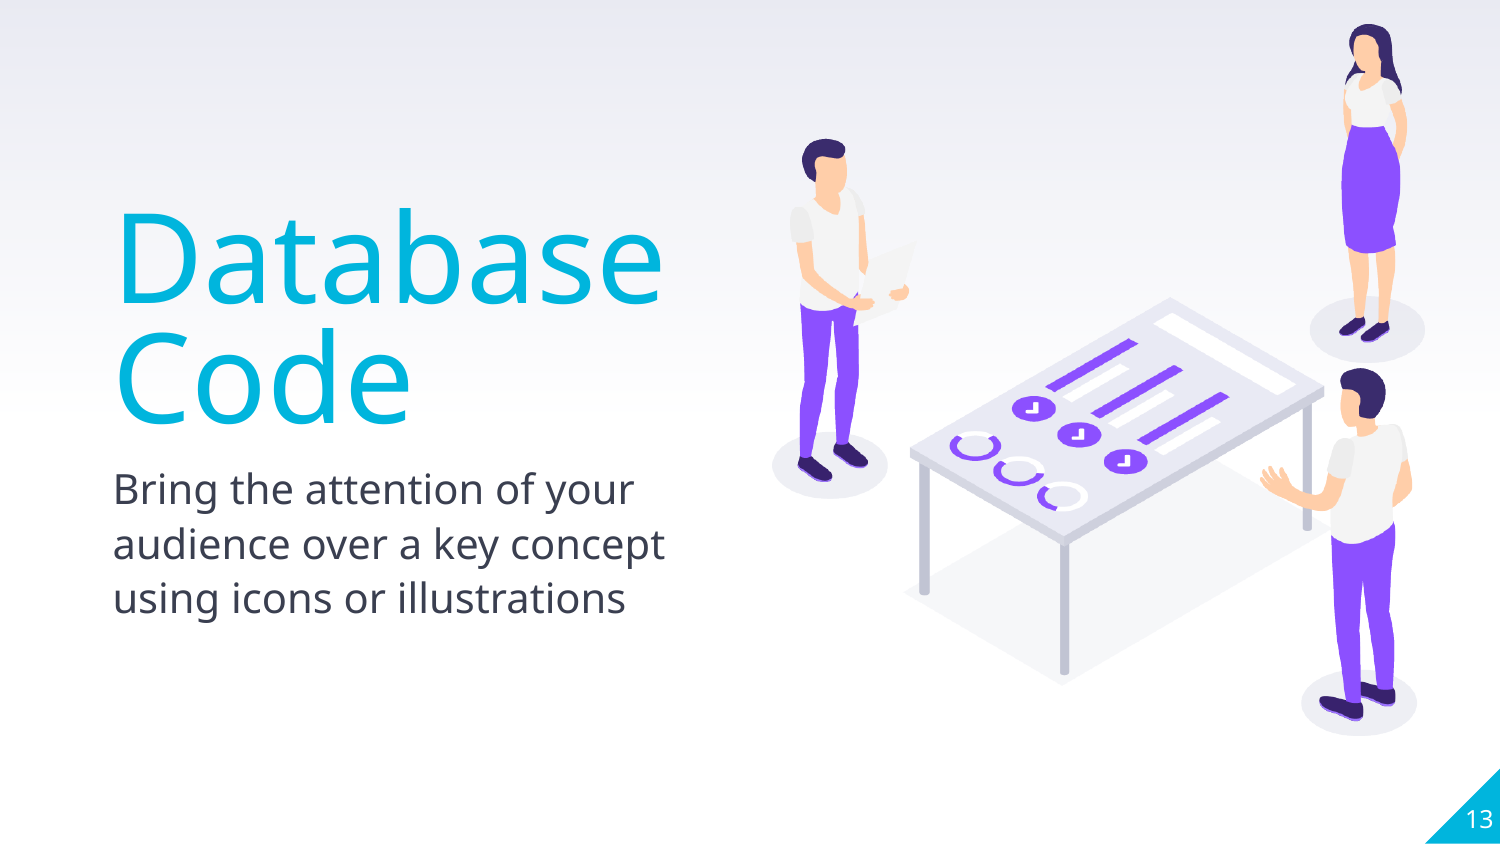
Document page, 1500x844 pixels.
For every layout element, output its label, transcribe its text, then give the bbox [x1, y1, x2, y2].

subtitle Bring the attention of your audience over a key concept using icons or illustrations [112, 457, 747, 587]
slide_number ‹#› [1418, 760, 1494, 838]
picture [771, 24, 1425, 736]
title Database Code [112, 257, 747, 448]
